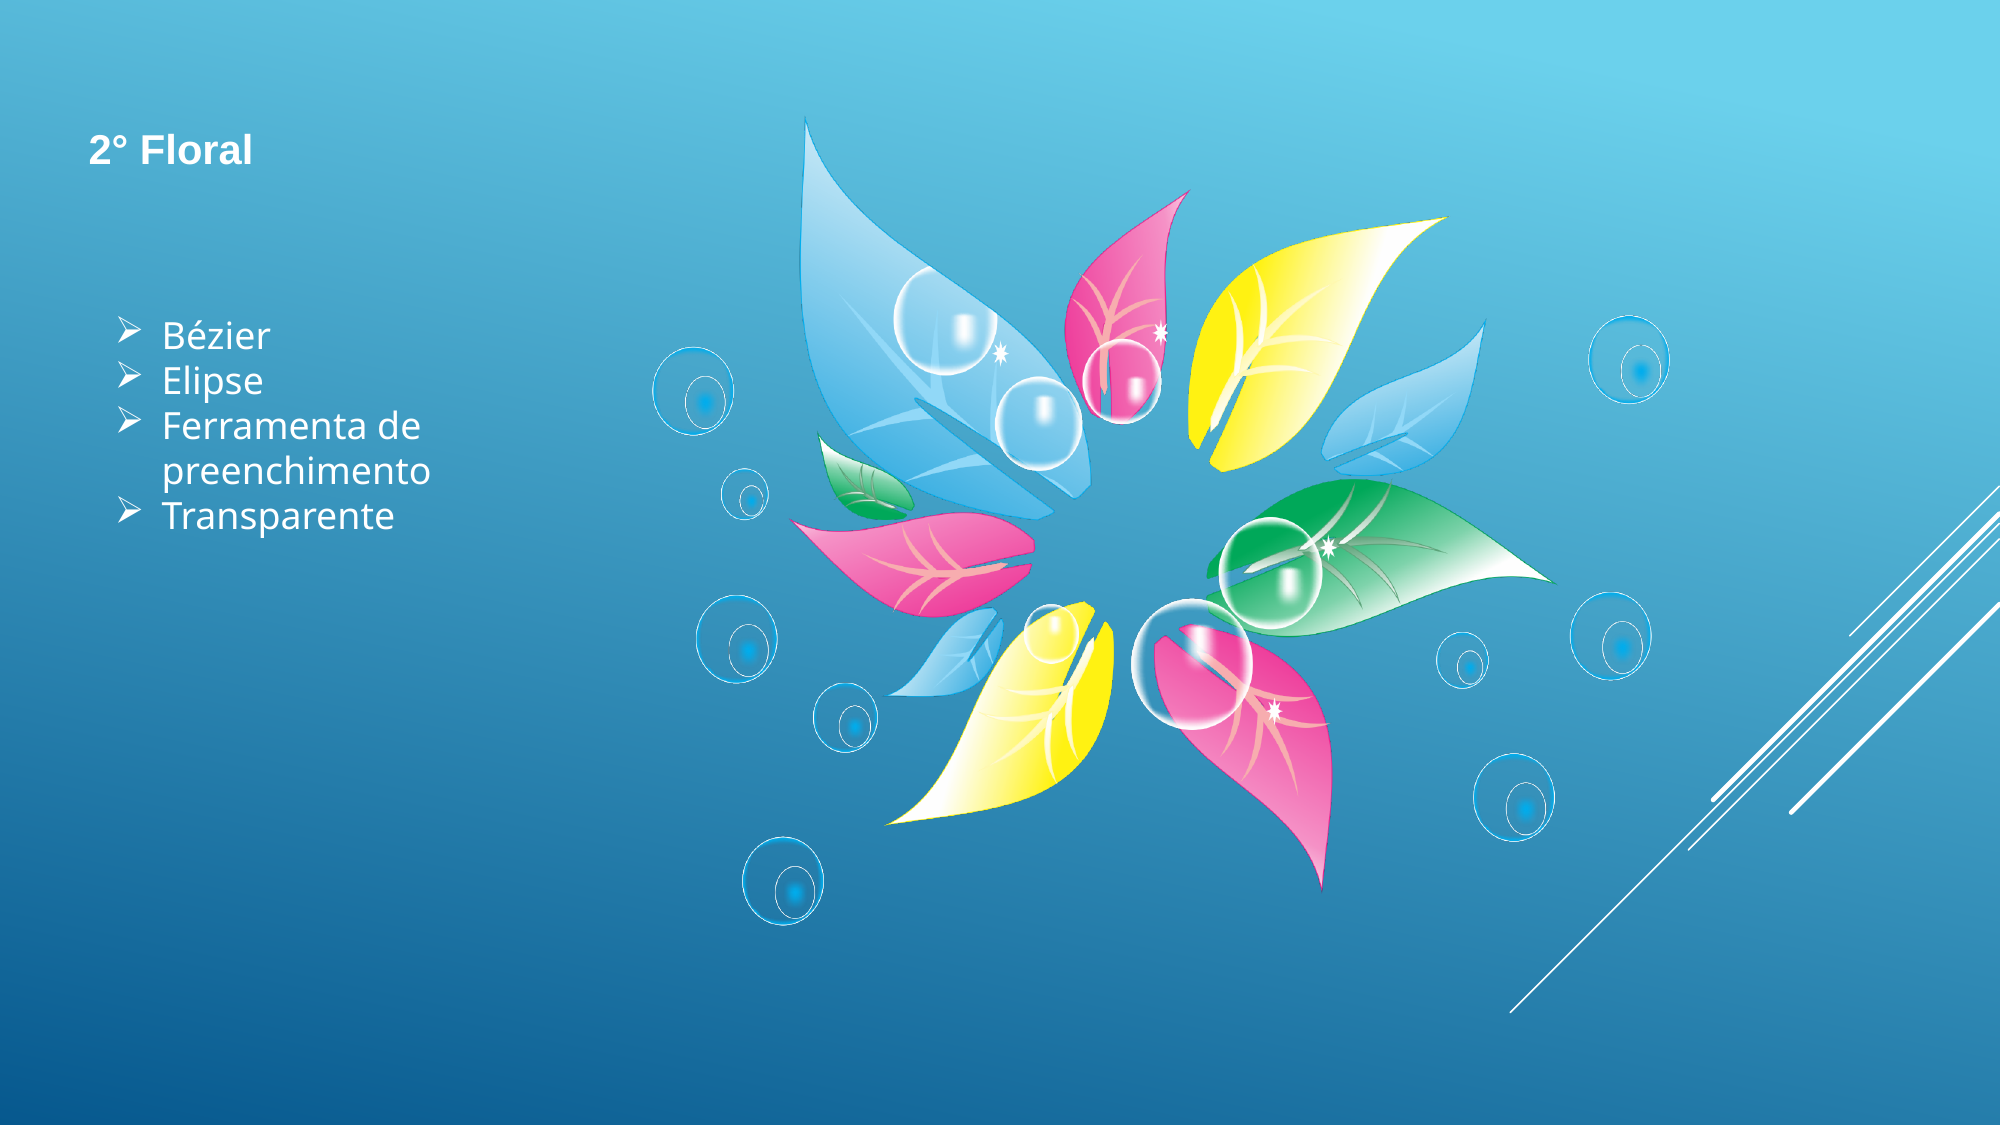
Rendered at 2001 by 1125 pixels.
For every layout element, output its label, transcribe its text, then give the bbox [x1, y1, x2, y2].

picture [652, 114, 1670, 1125]
text_box Bézier Elipse Ferramenta de preenchimento Transparente [99, 304, 490, 635]
text_box 2° Floral [73, 115, 652, 180]
